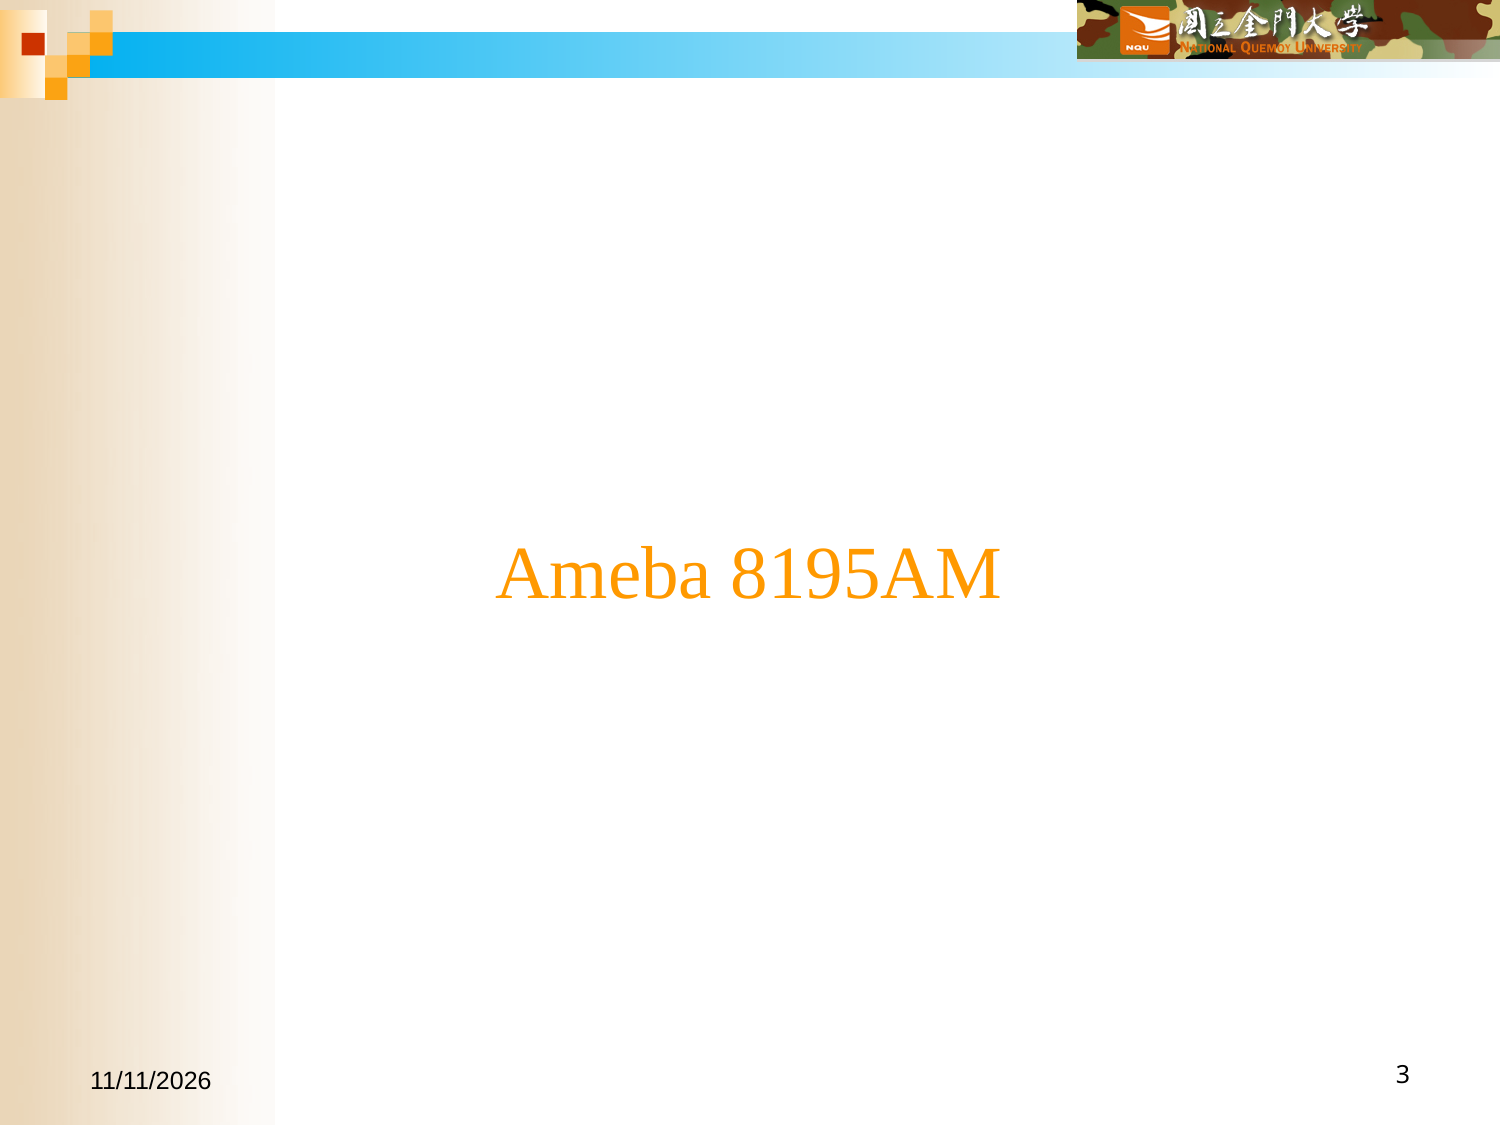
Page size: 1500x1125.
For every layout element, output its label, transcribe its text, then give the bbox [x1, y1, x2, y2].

slide_number 3 [1074, 1025, 1425, 1100]
picture [1077, 0, 1500, 62]
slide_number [75, 1024, 425, 1103]
title Ameba 8195AM [230, 456, 1268, 682]
